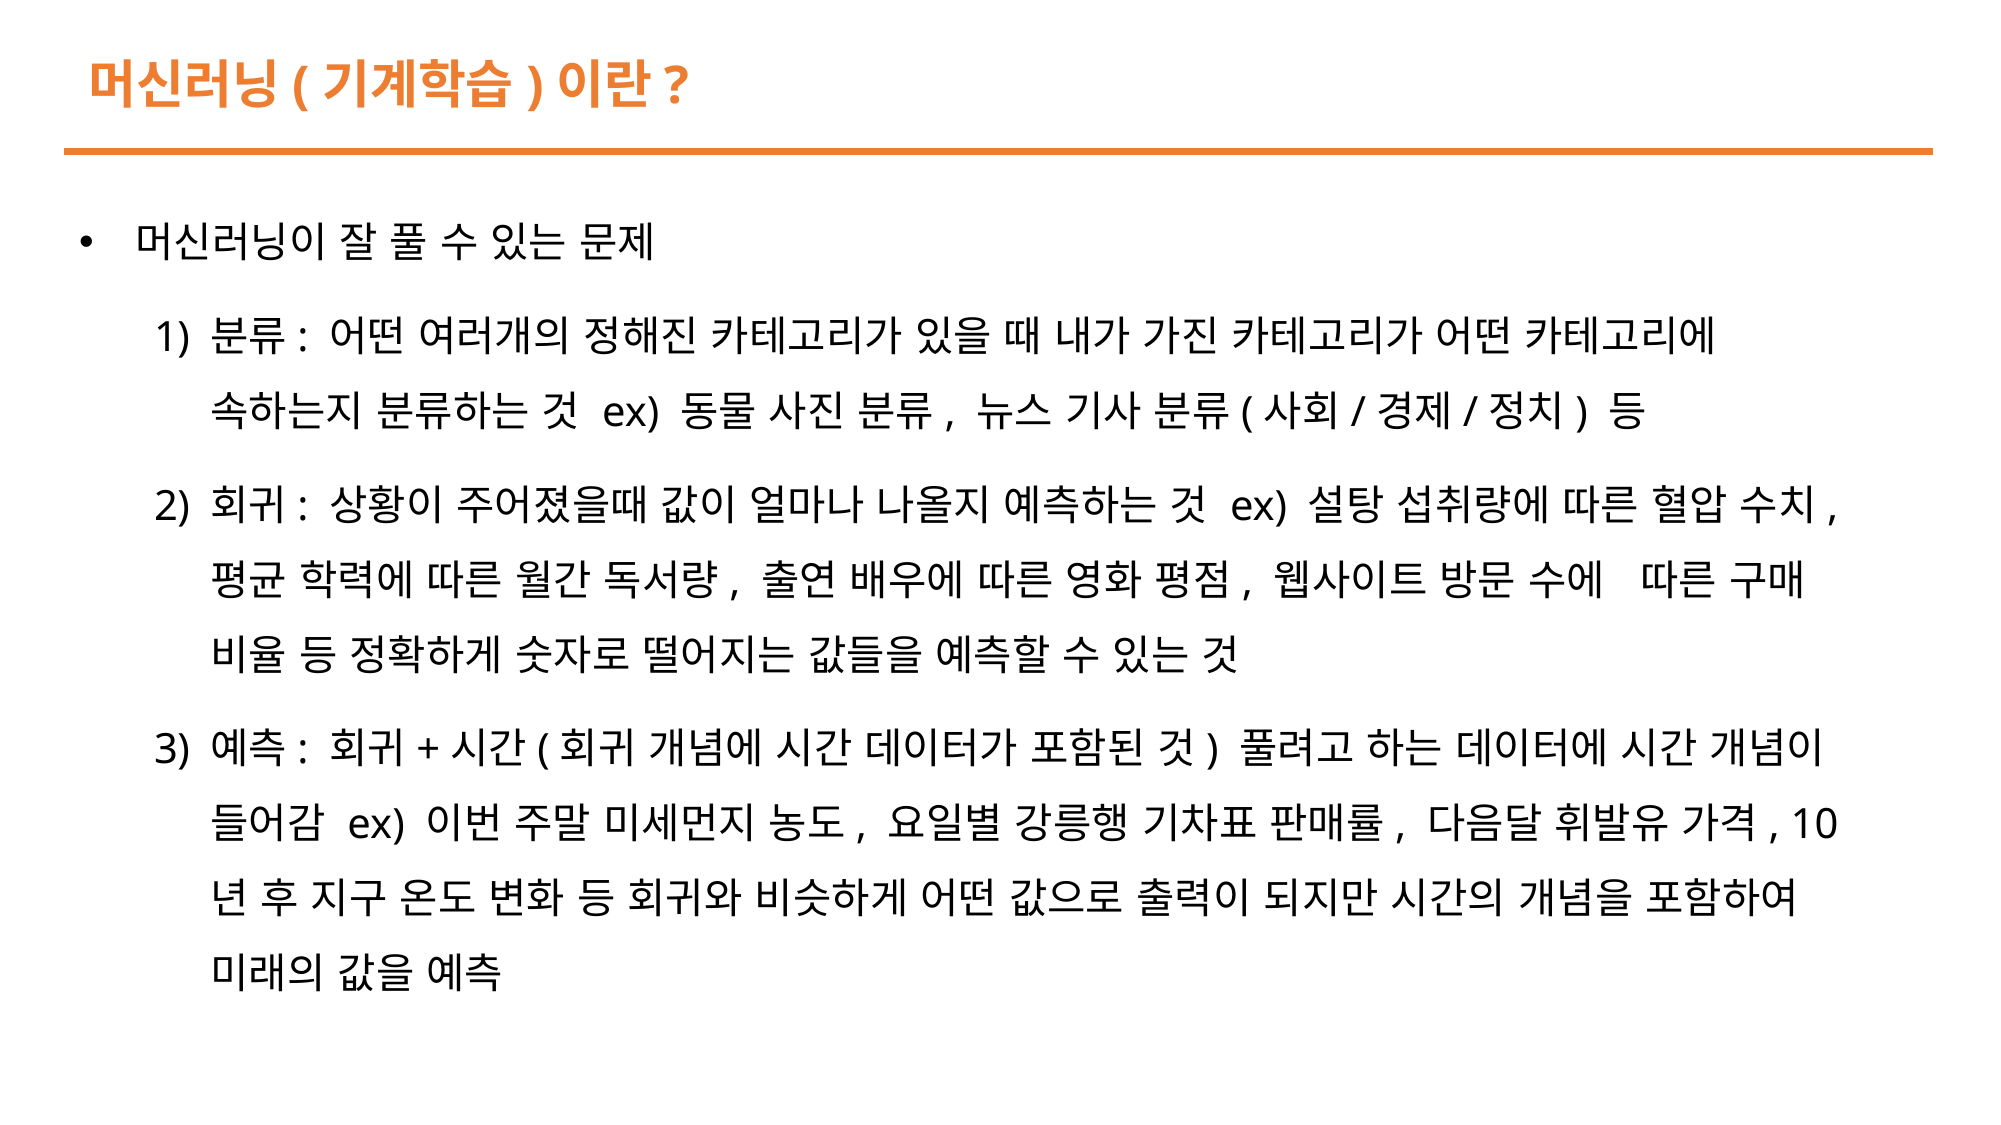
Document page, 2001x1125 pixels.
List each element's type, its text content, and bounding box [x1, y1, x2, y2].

text_box 머신러닝이 잘 풀 수 있는 문제 분류: 어떤 여러개의 정해진 카테고리가 있을 때 내가 가진 카테고리가 어떤 카테고리에 속하는지 분류하는 것 ex) 동물 사진 분류, 뉴스 기사 분류(사회/경제/정치) 등 회귀: 상황이 주어졌을때 값이 얼마나 나올지 예측하는 것 ex) 설탕 섭취량에 따른 혈압 수치, 평균 학력에 따른 월간 독서량, 출연 배우에 따른 영화 평점, 웹사이트 방문 수에 따른 구매 비율 등 정확하게 숫자로 떨어지는 값들을 예측할 수 있는 것 예측: 회귀+시간(회귀 개념에 시간 데이터가 포함된 것) 풀려고 하는 데이터에 시간 개념이 들어감 ex) 이번 주말 미세먼지 농도, 요일별 강릉행 기차표 판매률, 다음달 휘발유 가격, 10년 후 지구 온도 변화 등 회귀와 비슷하게 어떤 값으로 출력이 되지만 시간의 개념을 포함하여 미래의 값을 예측 [64, 183, 1889, 1005]
text_box 머신러닝(기계학습)이란? [74, 43, 1314, 122]
